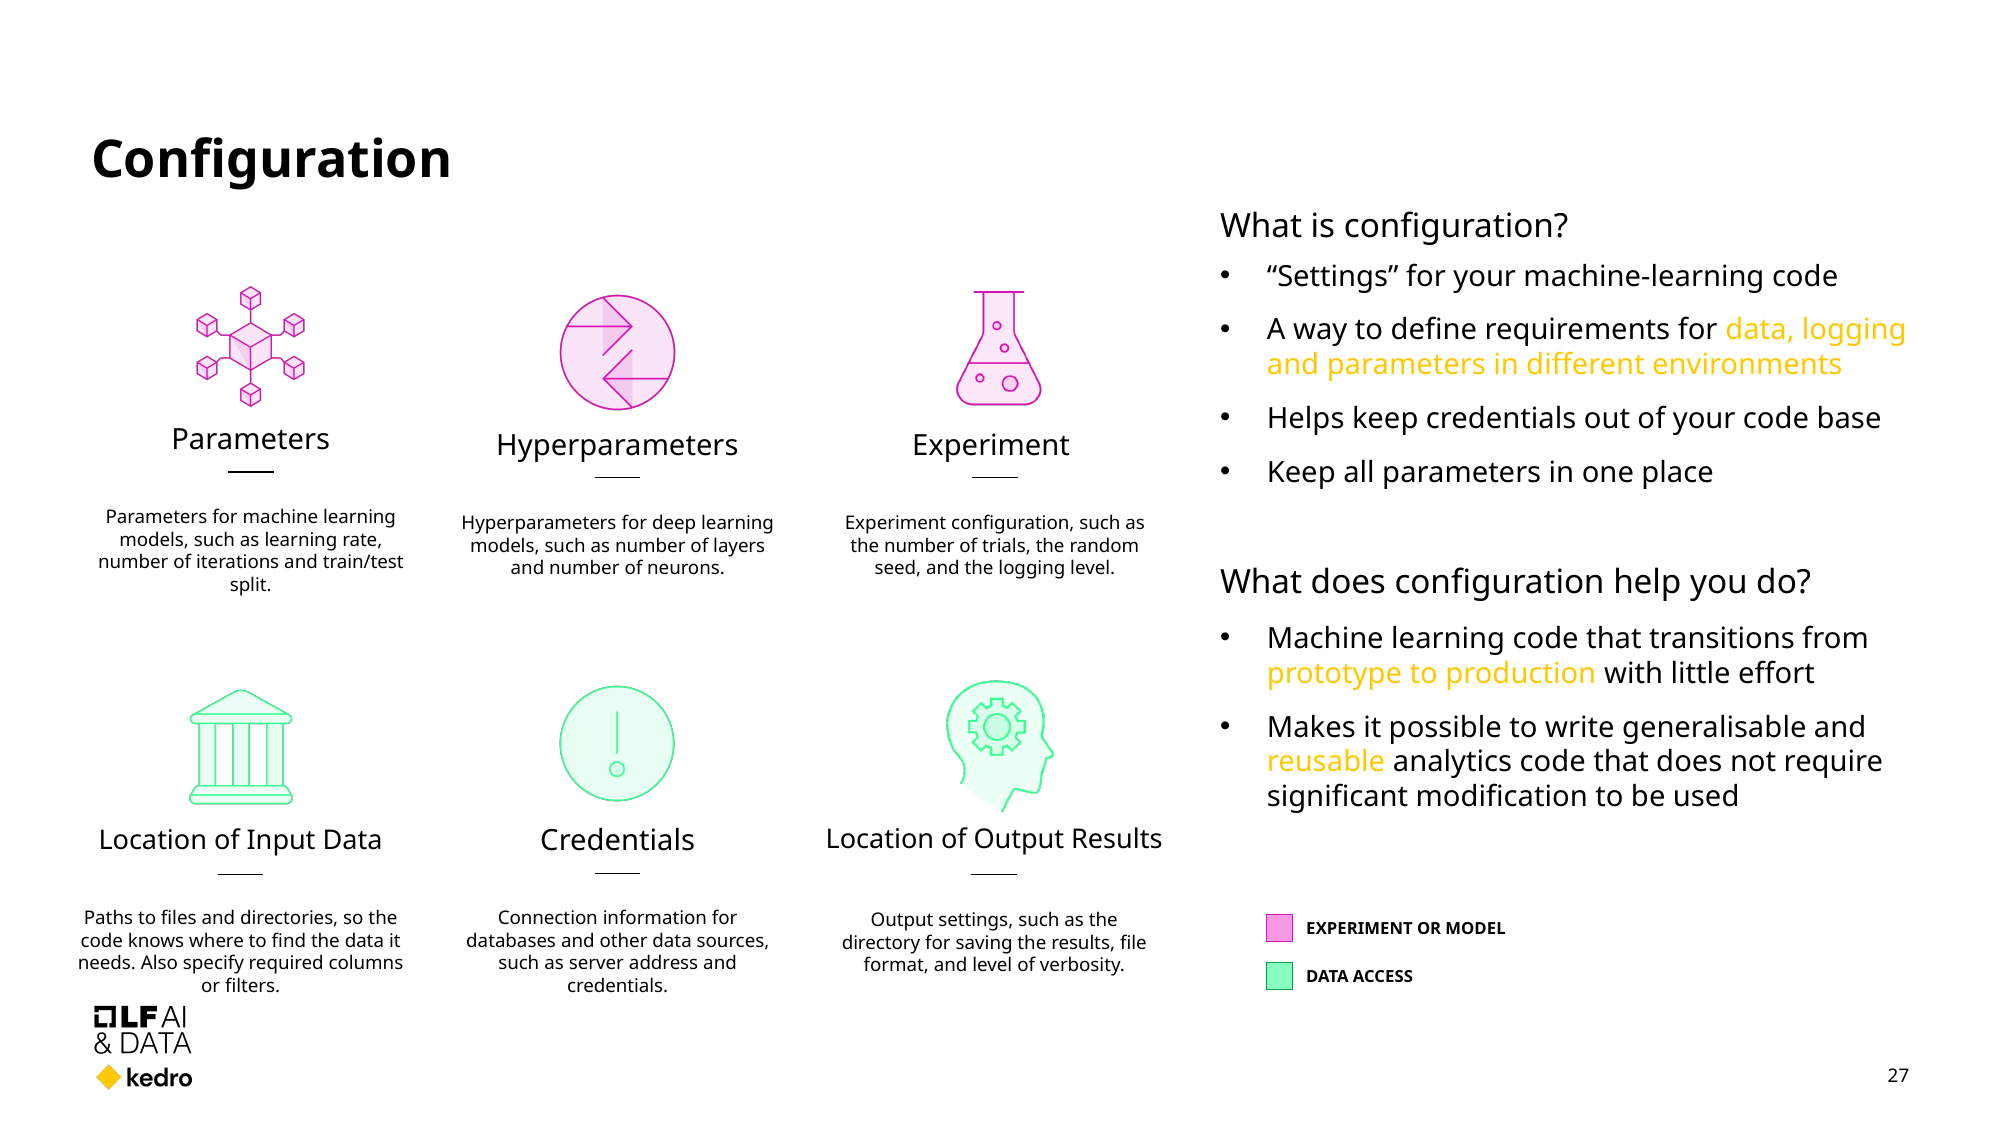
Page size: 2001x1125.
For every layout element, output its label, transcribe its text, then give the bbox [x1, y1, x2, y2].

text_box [454, 664, 781, 998]
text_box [1265, 914, 1700, 942]
picture [940, 290, 1057, 407]
picture [932, 678, 1068, 814]
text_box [67, 677, 414, 998]
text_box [454, 273, 781, 580]
picture [90, 1003, 198, 1096]
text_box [831, 425, 1158, 580]
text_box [1265, 962, 1700, 990]
text_box What is configuration? “Settings” for your machine-learning code A way to define requirements for data, logging and parameters in different environments Helps keep credentials out of your code base Keep all parameters in one place What does configuration help you do? Machine learning code that transitions from prototype to production with little effort Makes it possible to write generalisable and reusable analytics code that does not require significant modification to be used [1219, 204, 1909, 867]
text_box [816, 821, 1172, 977]
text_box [88, 280, 414, 597]
title Configuration [91, 124, 1909, 188]
